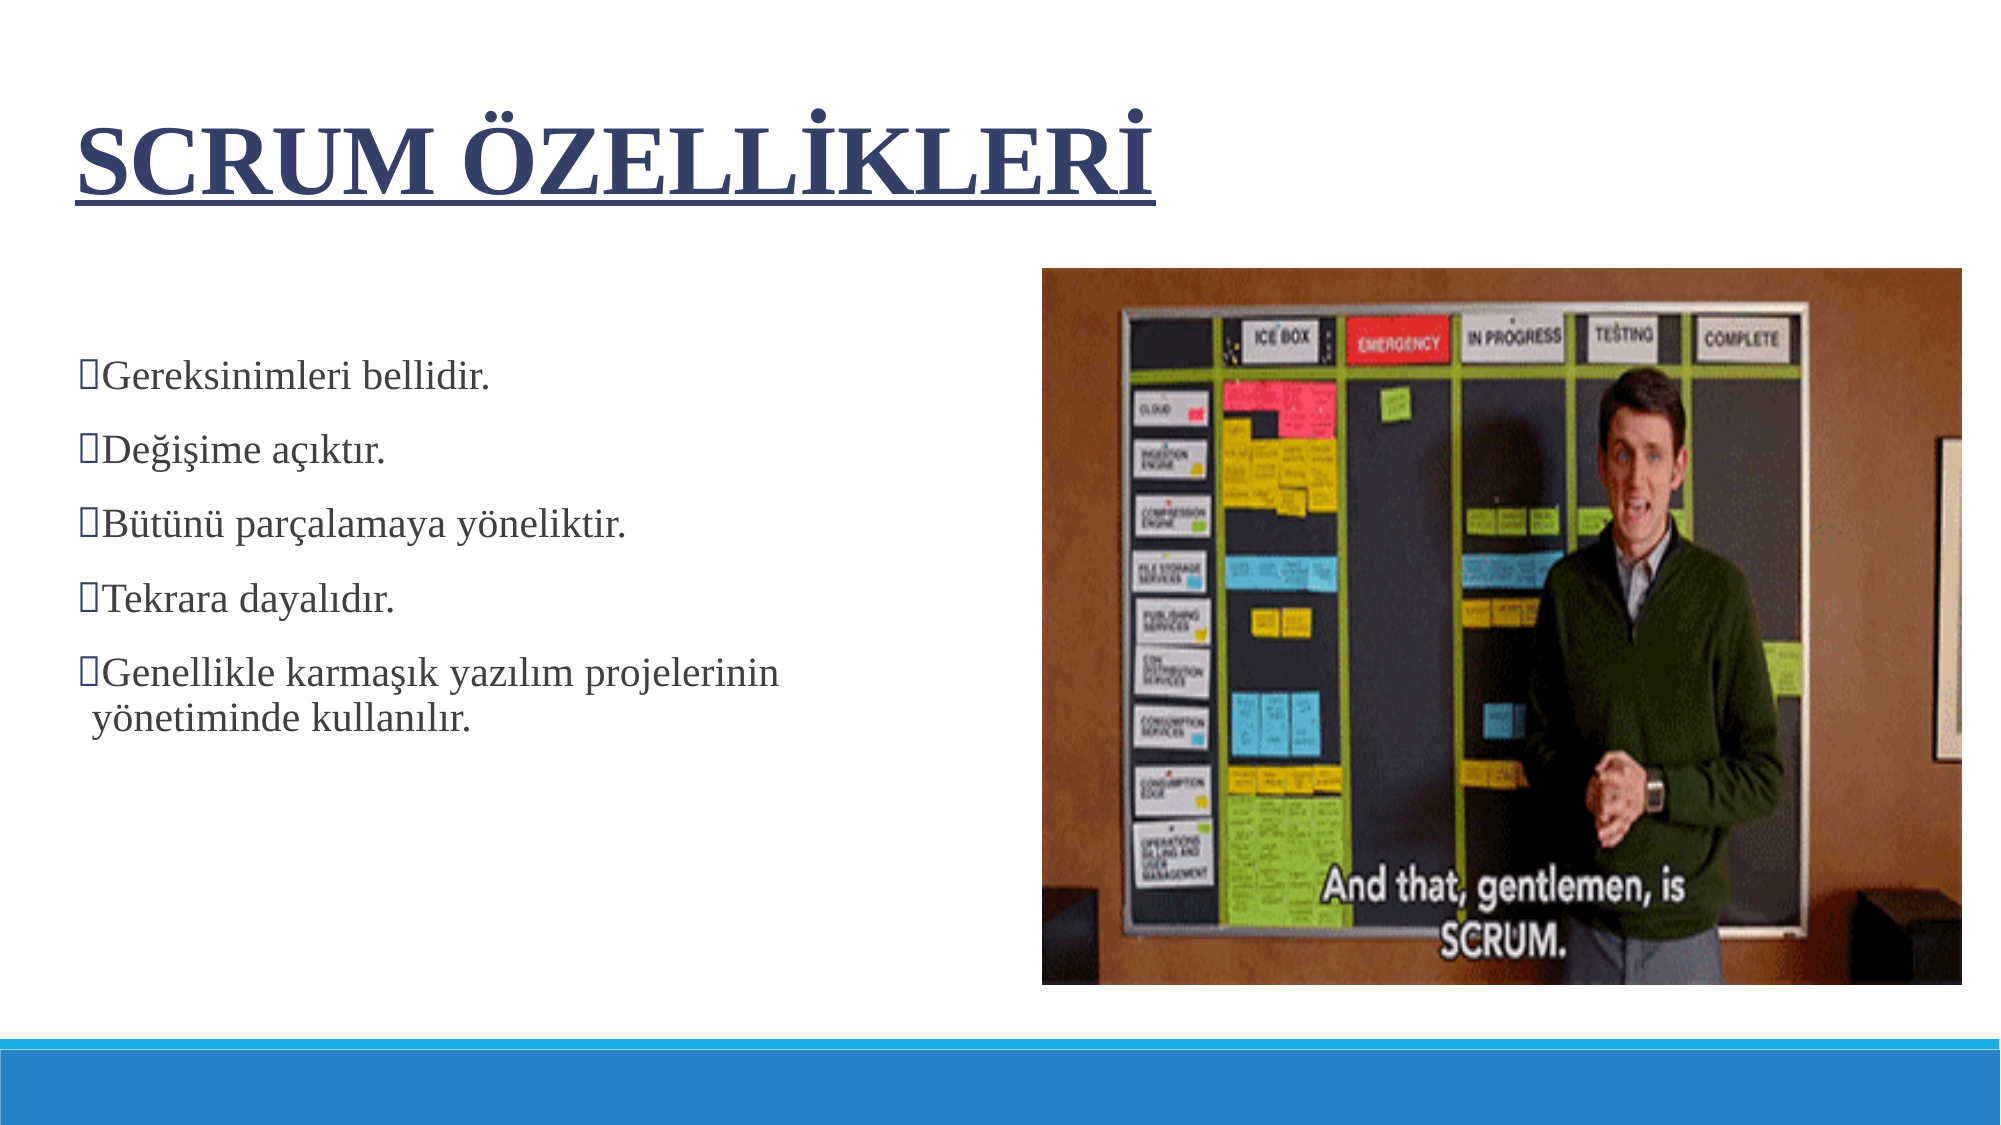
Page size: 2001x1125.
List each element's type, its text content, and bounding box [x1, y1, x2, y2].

picture [1041, 268, 1962, 986]
title SCRUM ÖZELLİKLERİ [60, 35, 1410, 223]
list Gereksinimleri bellidir. Değişime açıktır. Bütünü parçalamaya yöneliktir. Tekrara dayalıdır. Genellikle karmaşık yazılım projelerinin yönetiminde kullanılır. [76, 266, 885, 1076]
